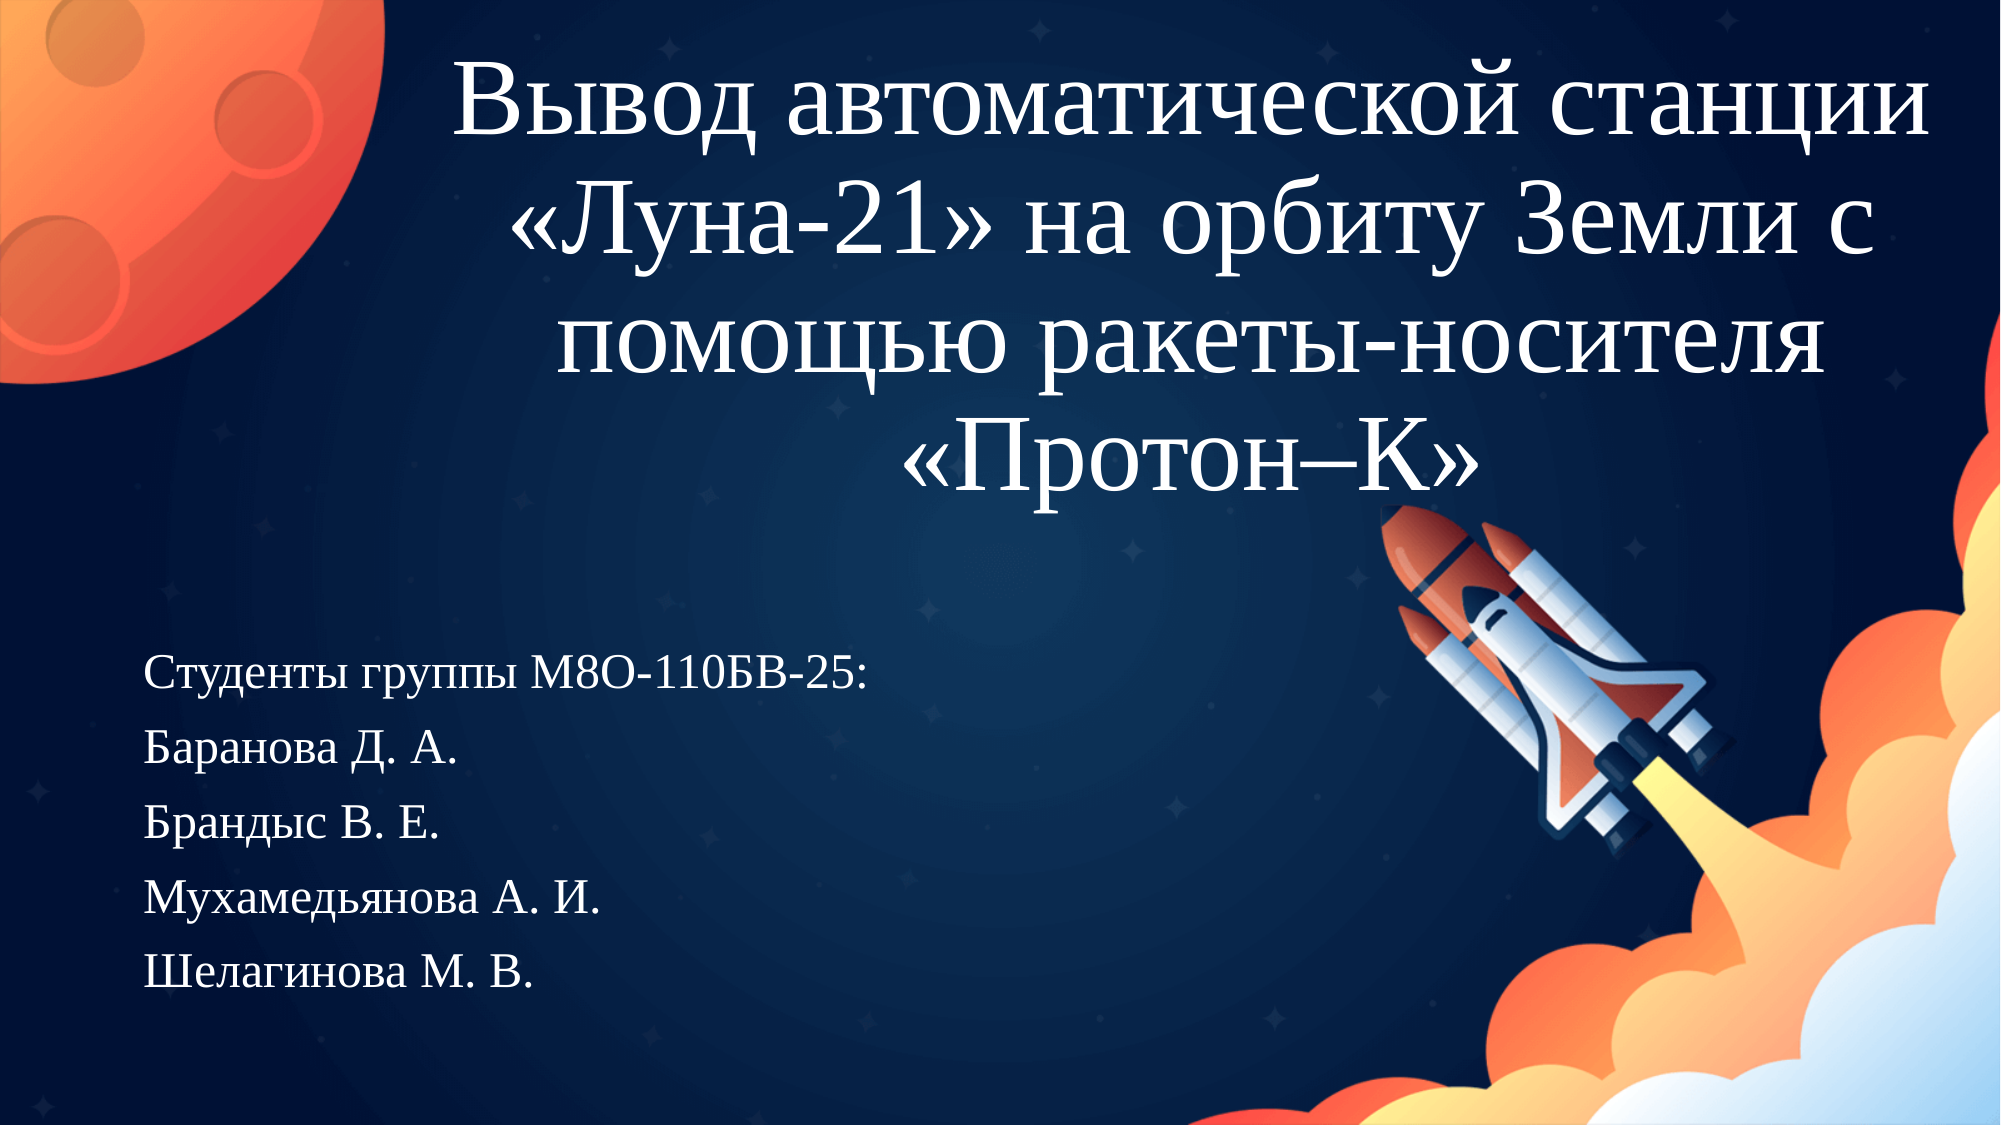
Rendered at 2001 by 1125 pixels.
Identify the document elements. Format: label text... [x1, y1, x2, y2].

title Вывод автоматической станции «Луна-21» на орбиту Земли с помощью ракеты-носителя «Протон–К» [348, 28, 2000, 522]
picture [0, 0, 2001, 1125]
subtitle Студенты группы М8О-110БВ-25: Баранова Д. А. Брандыс В. Е. Мухамедьянова А. И. Шелагинова М. В. [128, 638, 1394, 1069]
